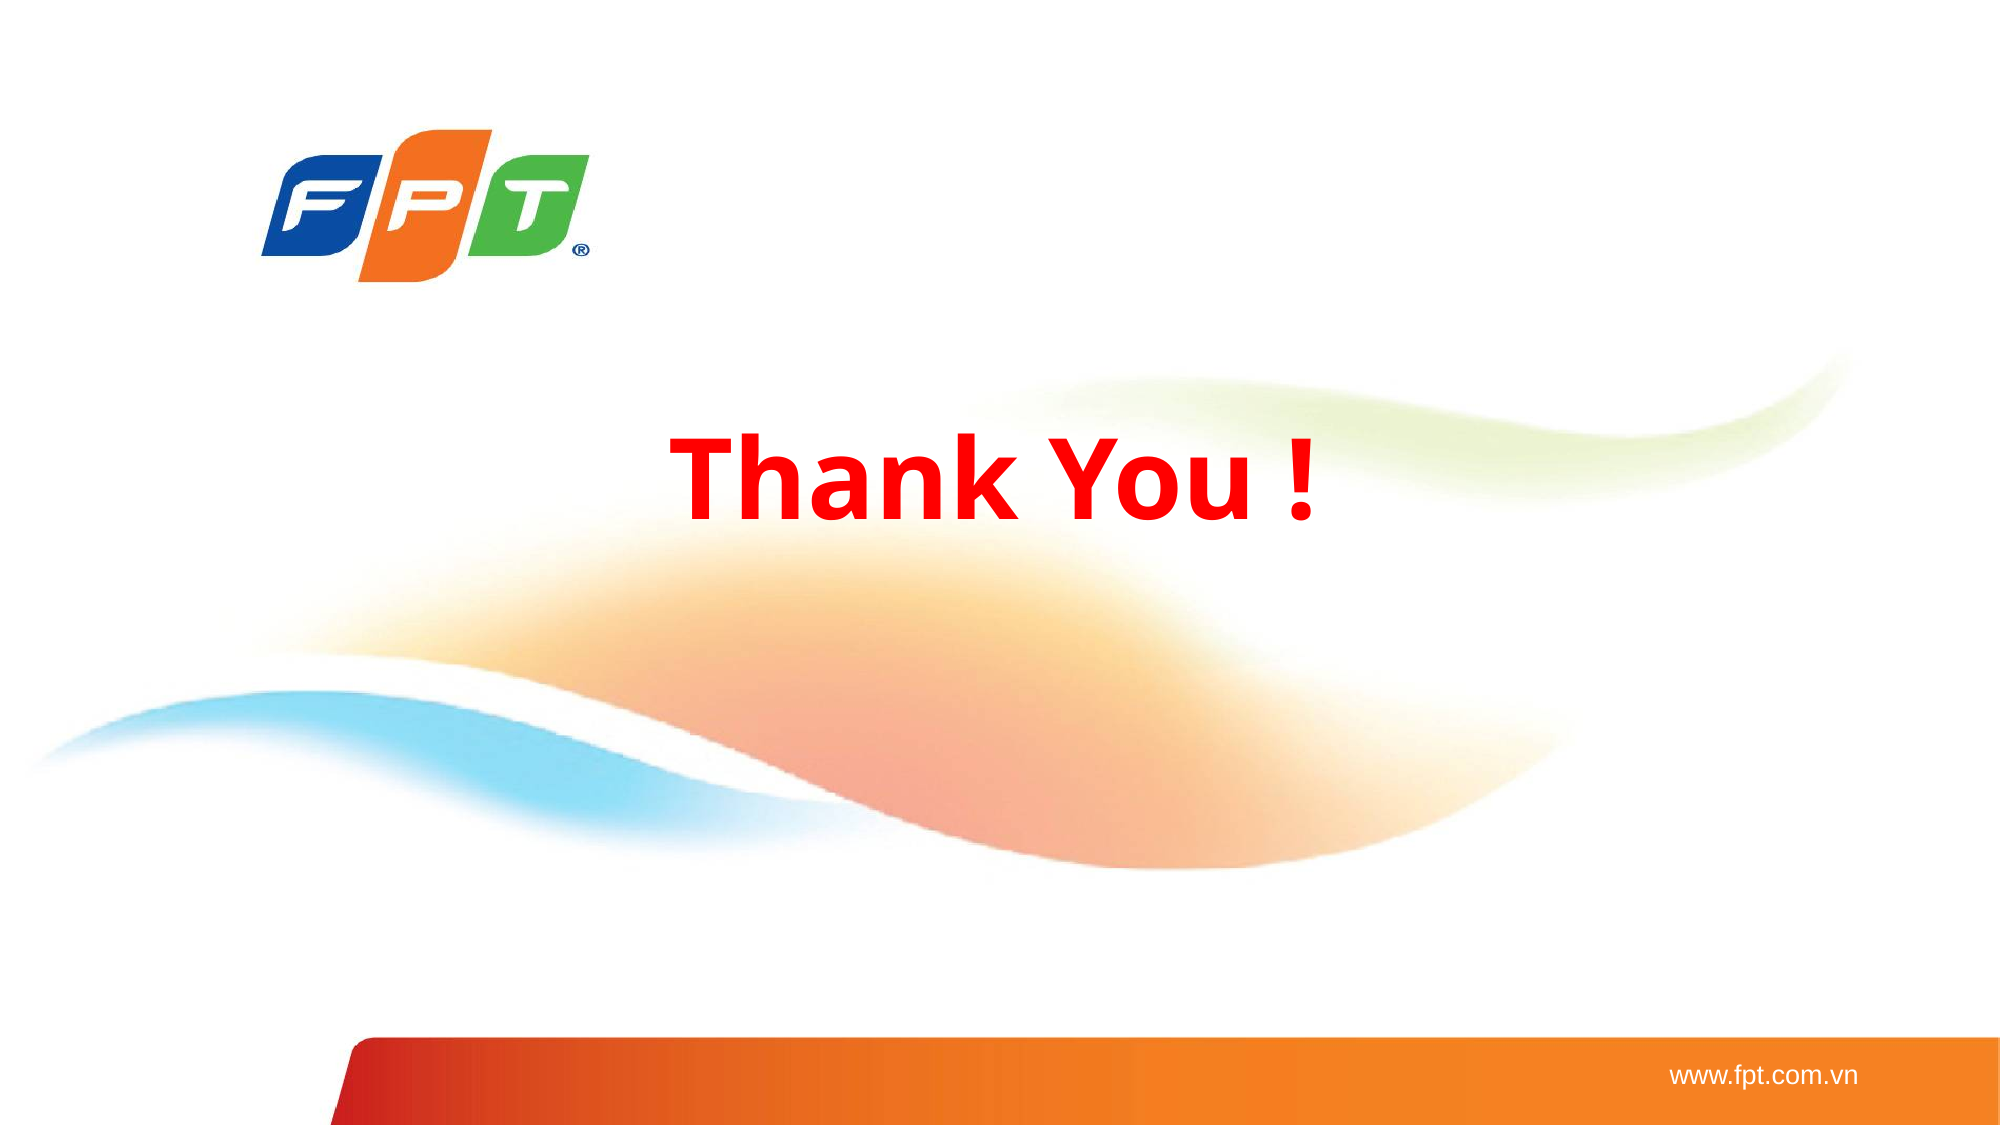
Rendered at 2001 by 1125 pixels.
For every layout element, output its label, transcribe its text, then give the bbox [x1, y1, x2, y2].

picture [0, 0, 2000, 1125]
text_box Thank You ! [574, 399, 1413, 685]
